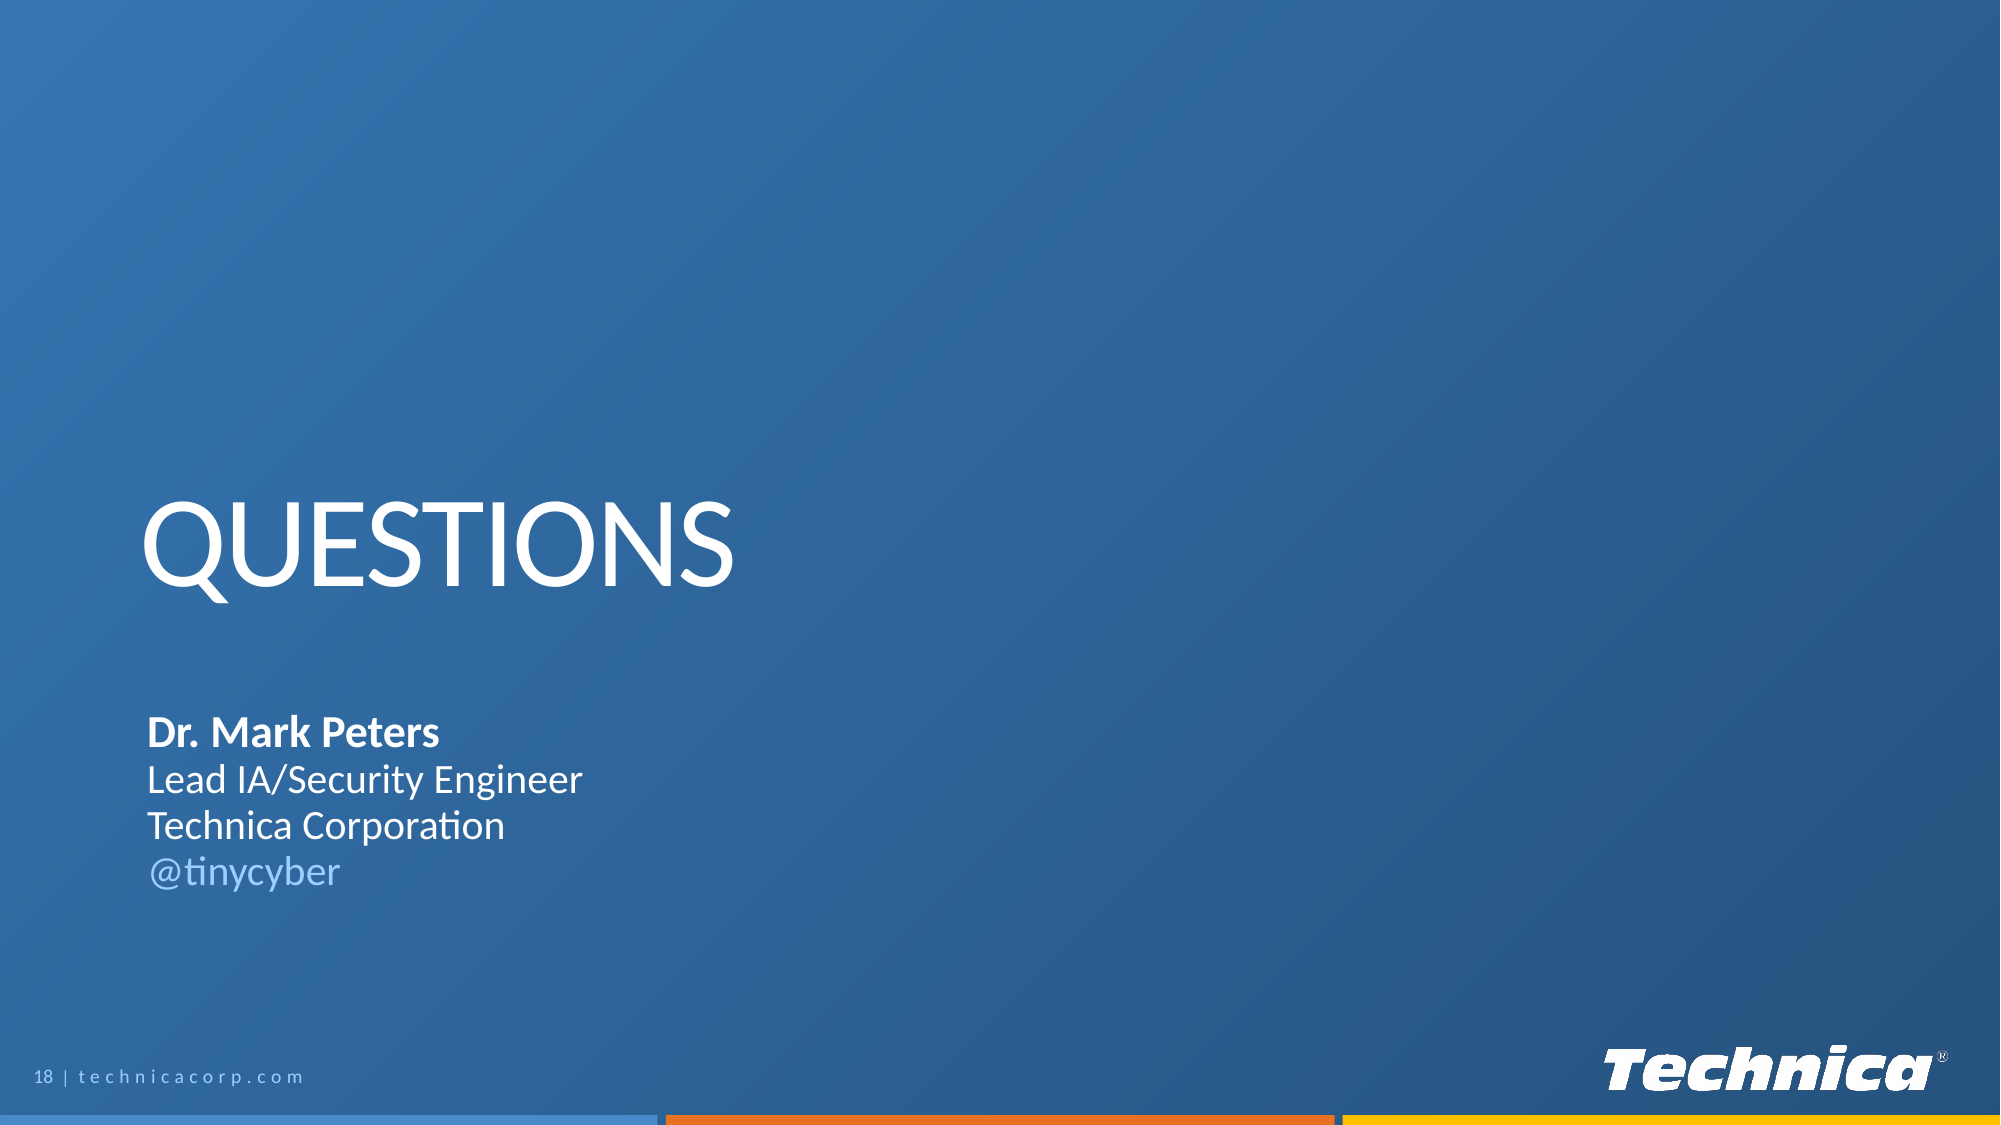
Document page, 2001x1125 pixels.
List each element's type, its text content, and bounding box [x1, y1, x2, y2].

title Questions [109, 421, 1808, 688]
picture [1604, 1045, 1948, 1091]
list Dr. Mark Peters Lead IA/Security Engineer Technica Corporation @tinycyber [117, 703, 1818, 970]
